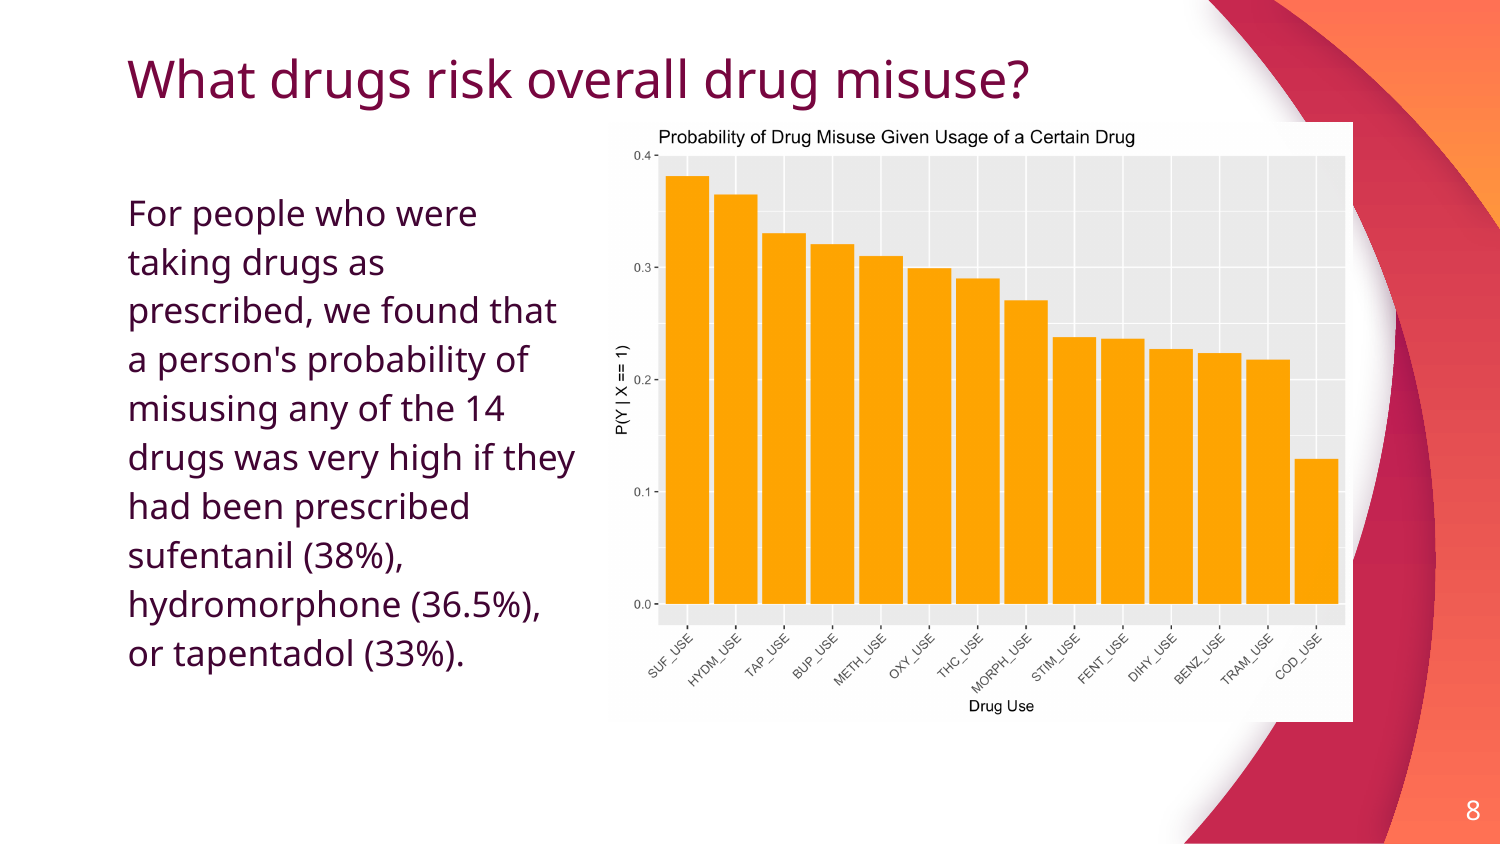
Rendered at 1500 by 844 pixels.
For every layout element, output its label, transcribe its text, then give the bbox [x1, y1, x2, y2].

slide_number ‹#› [1391, 779, 1482, 844]
picture [608, 122, 1353, 722]
title What drugs risk overall drug misuse? [127, 44, 1270, 110]
list For people who were taking drugs as prescribed, we found that a person's probability of misusing any of the 14 drugs was very high if they had been prescribed sufentanil (38%), hydromorphone (36.5%), or tapentadol (33%). [127, 184, 581, 660]
